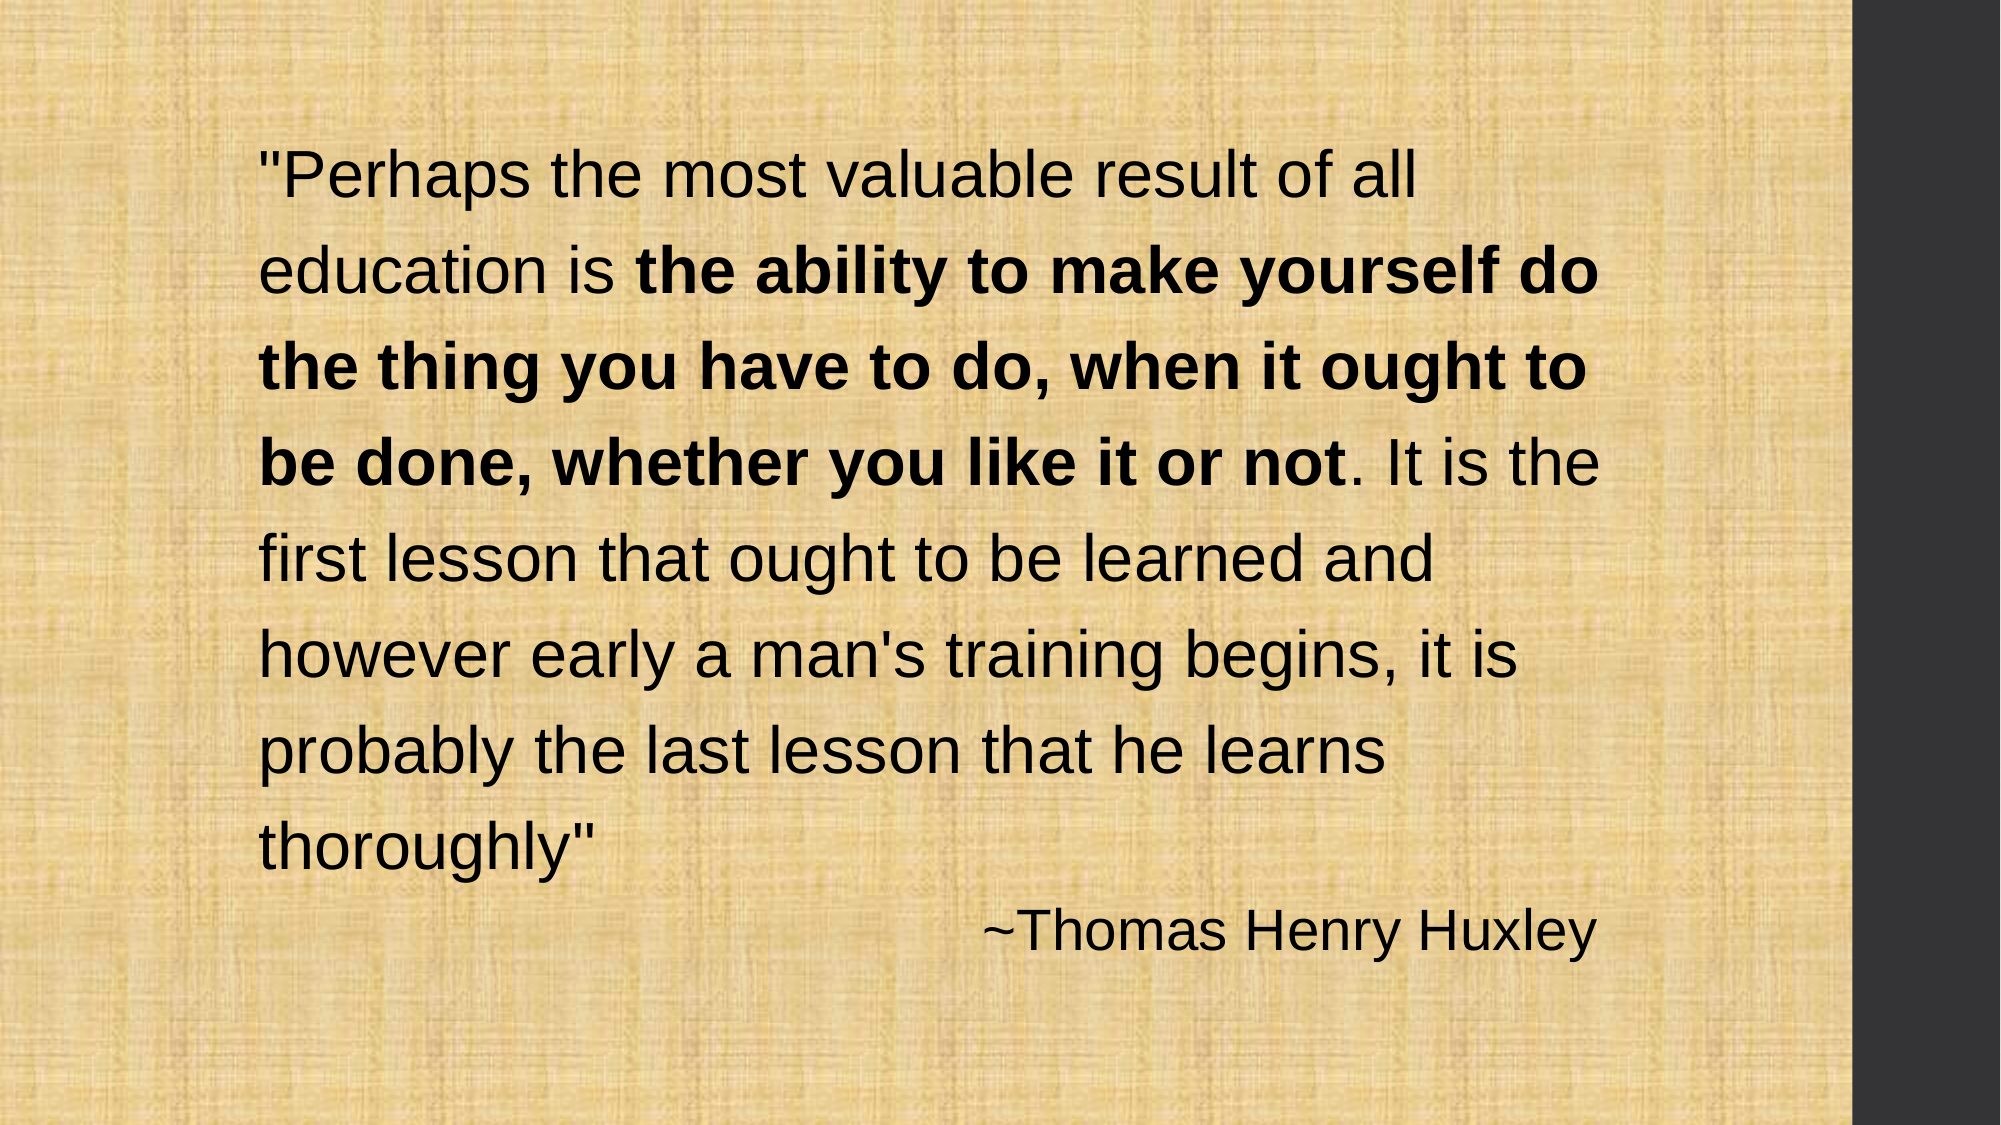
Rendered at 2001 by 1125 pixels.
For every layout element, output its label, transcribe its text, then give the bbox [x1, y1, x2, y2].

picture [0, 0, 1852, 1125]
list "Perhaps the most valuable result of all education is the ability to make yourself do the thing you have to do, when it ought to be done, whether you like it or not. It is the first lesson that ought to be learned and however early a man's training begins, it is probably the last lesson that he learns thoroughly" [243, 107, 1637, 889]
list ~Thomas Henry Huxley [62, 898, 1614, 971]
